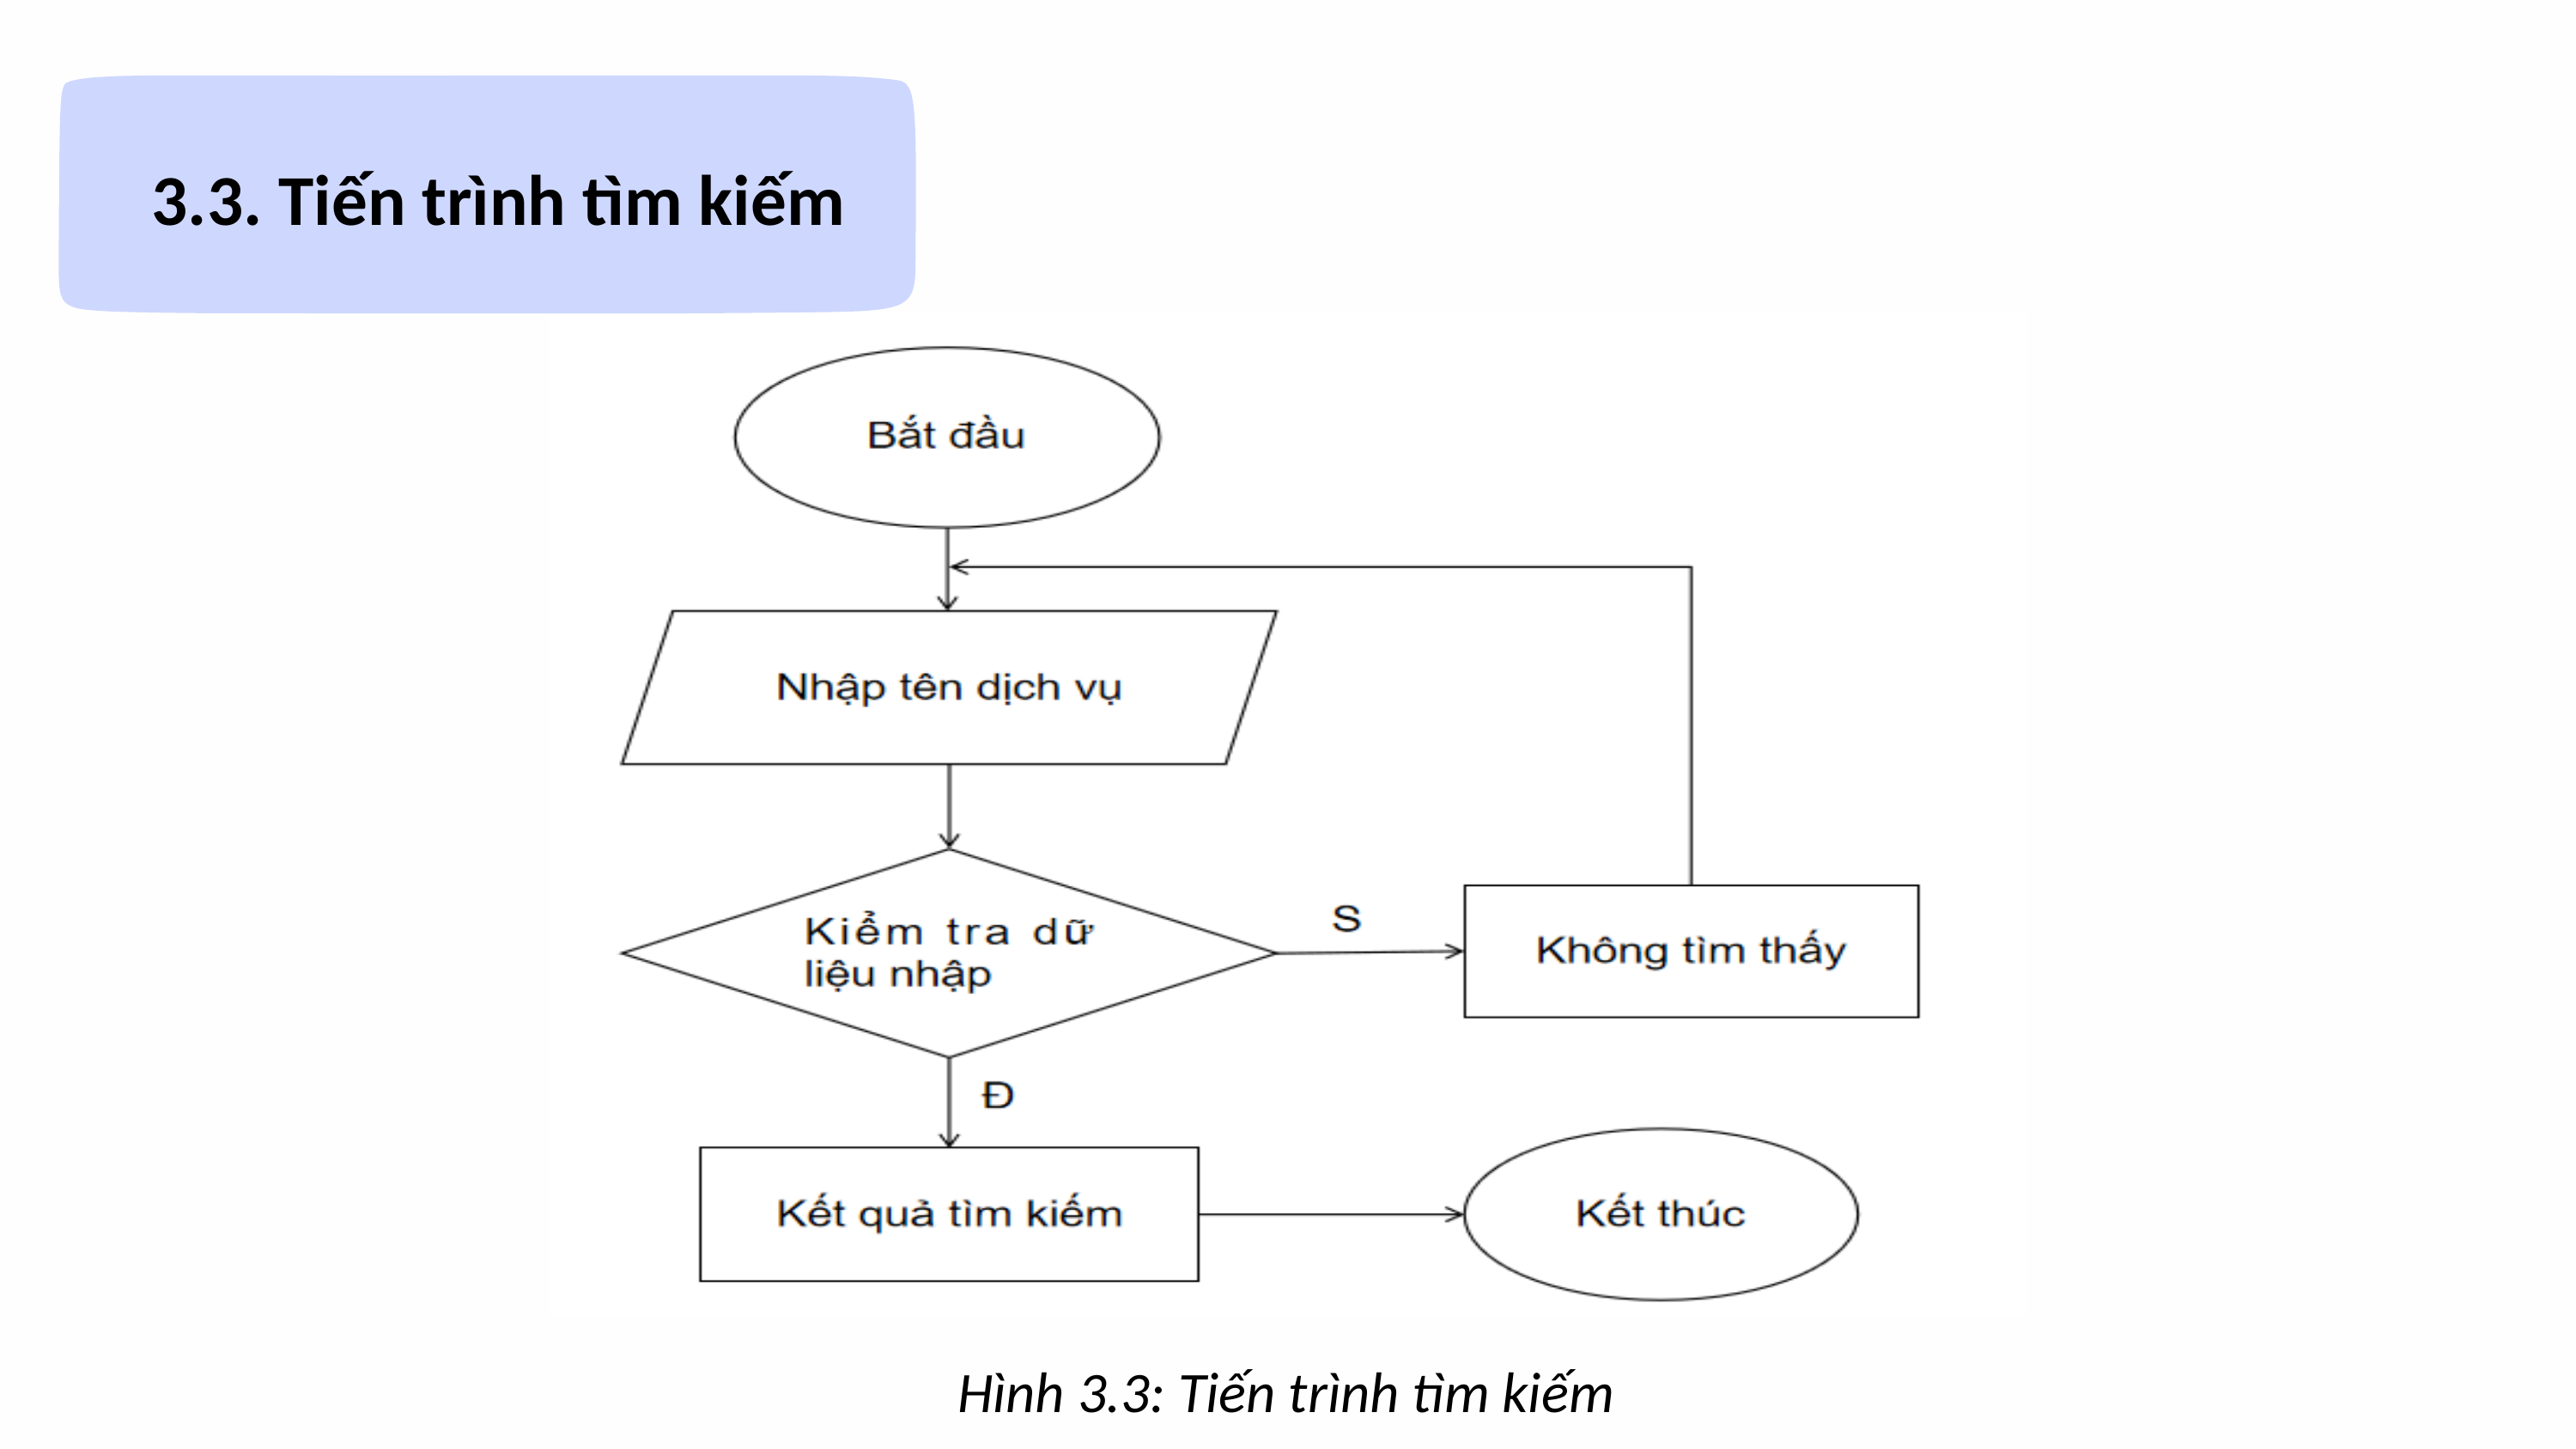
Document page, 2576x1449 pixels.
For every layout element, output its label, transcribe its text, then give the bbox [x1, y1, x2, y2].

text_box Hình 3.3: Tiến trình tìm kiếm [550, 1326, 2022, 1430]
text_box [58, 75, 916, 314]
picture [550, 312, 2026, 1319]
